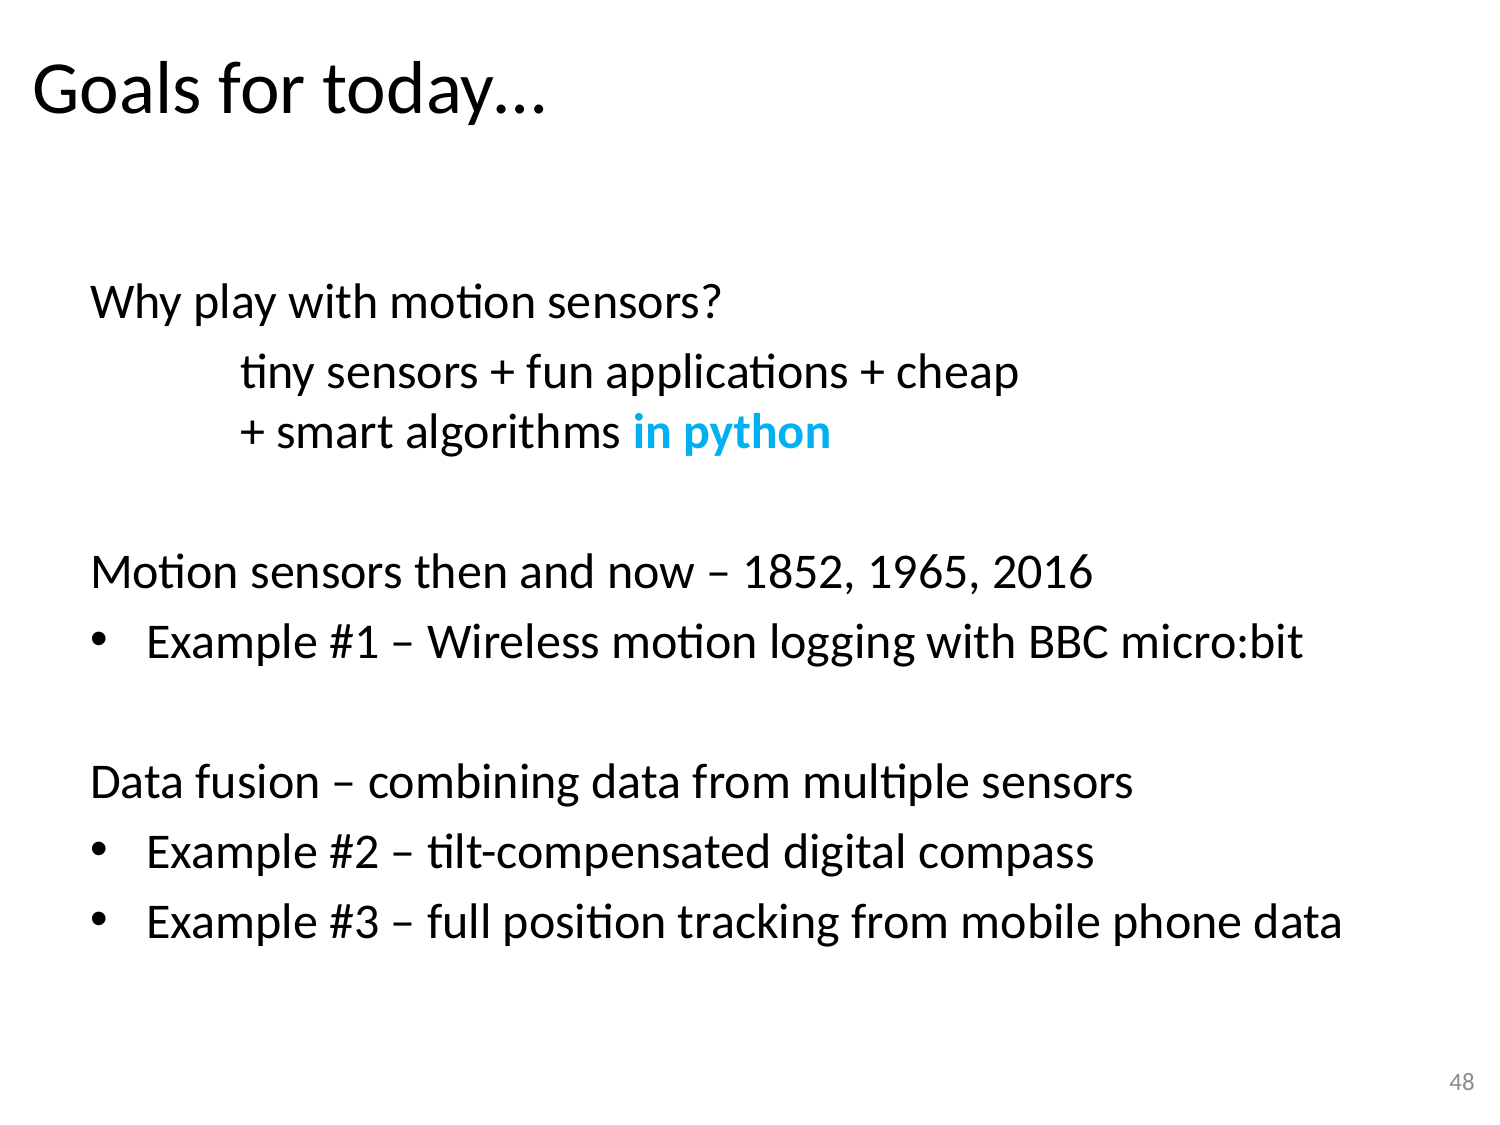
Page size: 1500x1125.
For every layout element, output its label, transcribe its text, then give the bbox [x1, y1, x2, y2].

slide_number 47 [1139, 1050, 1490, 1111]
list Why play with motion sensors? tiny sensors + fun applications + cheap + smart algorithms in python Motion sensors then and now – 1852, 1965, 2016 Example #1 – Wireless motion logging with BBC micro:bit Data fusion – combining data from multiple sensors Example #2 – tilt-compensated digital compass Example #3 – full position tracking from mobile phone data [75, 261, 1400, 1004]
title Goals for today… [17, 30, 1368, 161]
